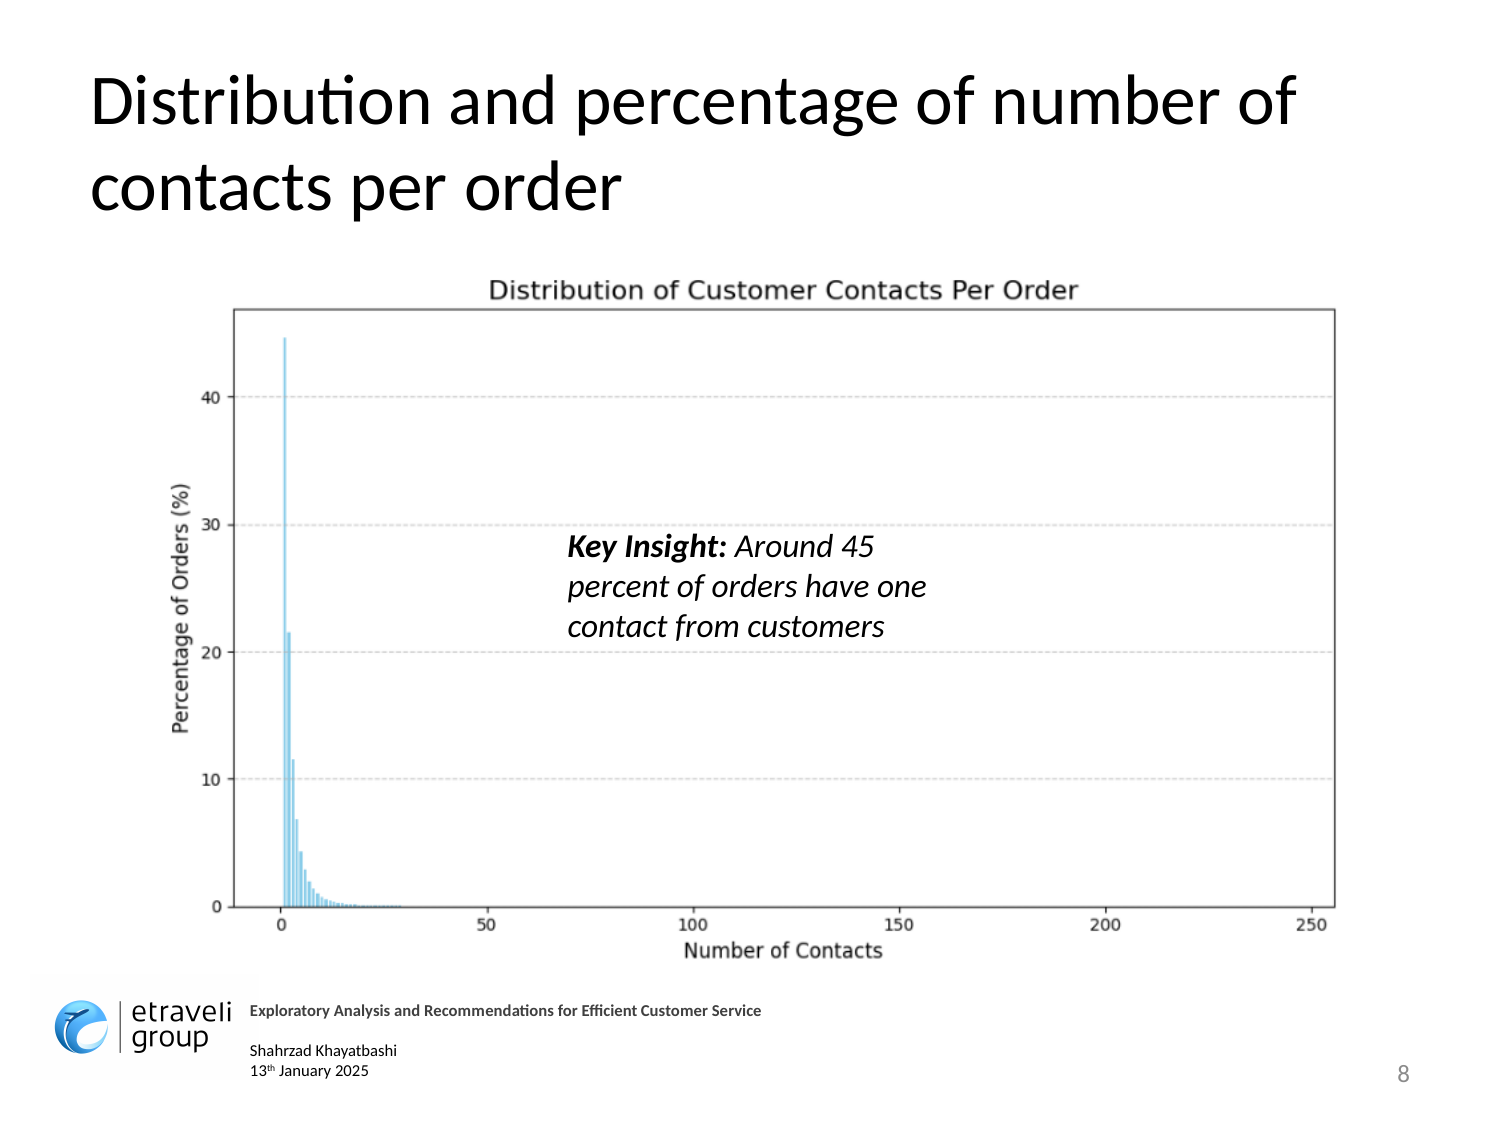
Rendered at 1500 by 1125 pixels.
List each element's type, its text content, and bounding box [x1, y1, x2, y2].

text_box Exploratory Analysis and Recommendations for Efficient Customer Service Shahrzad Khayatbashi 13th January 2025 [235, 992, 1482, 1116]
title Distribution and percentage of number of contacts per order [75, 45, 1425, 233]
picture [30, 974, 259, 1080]
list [159, 270, 1341, 971]
